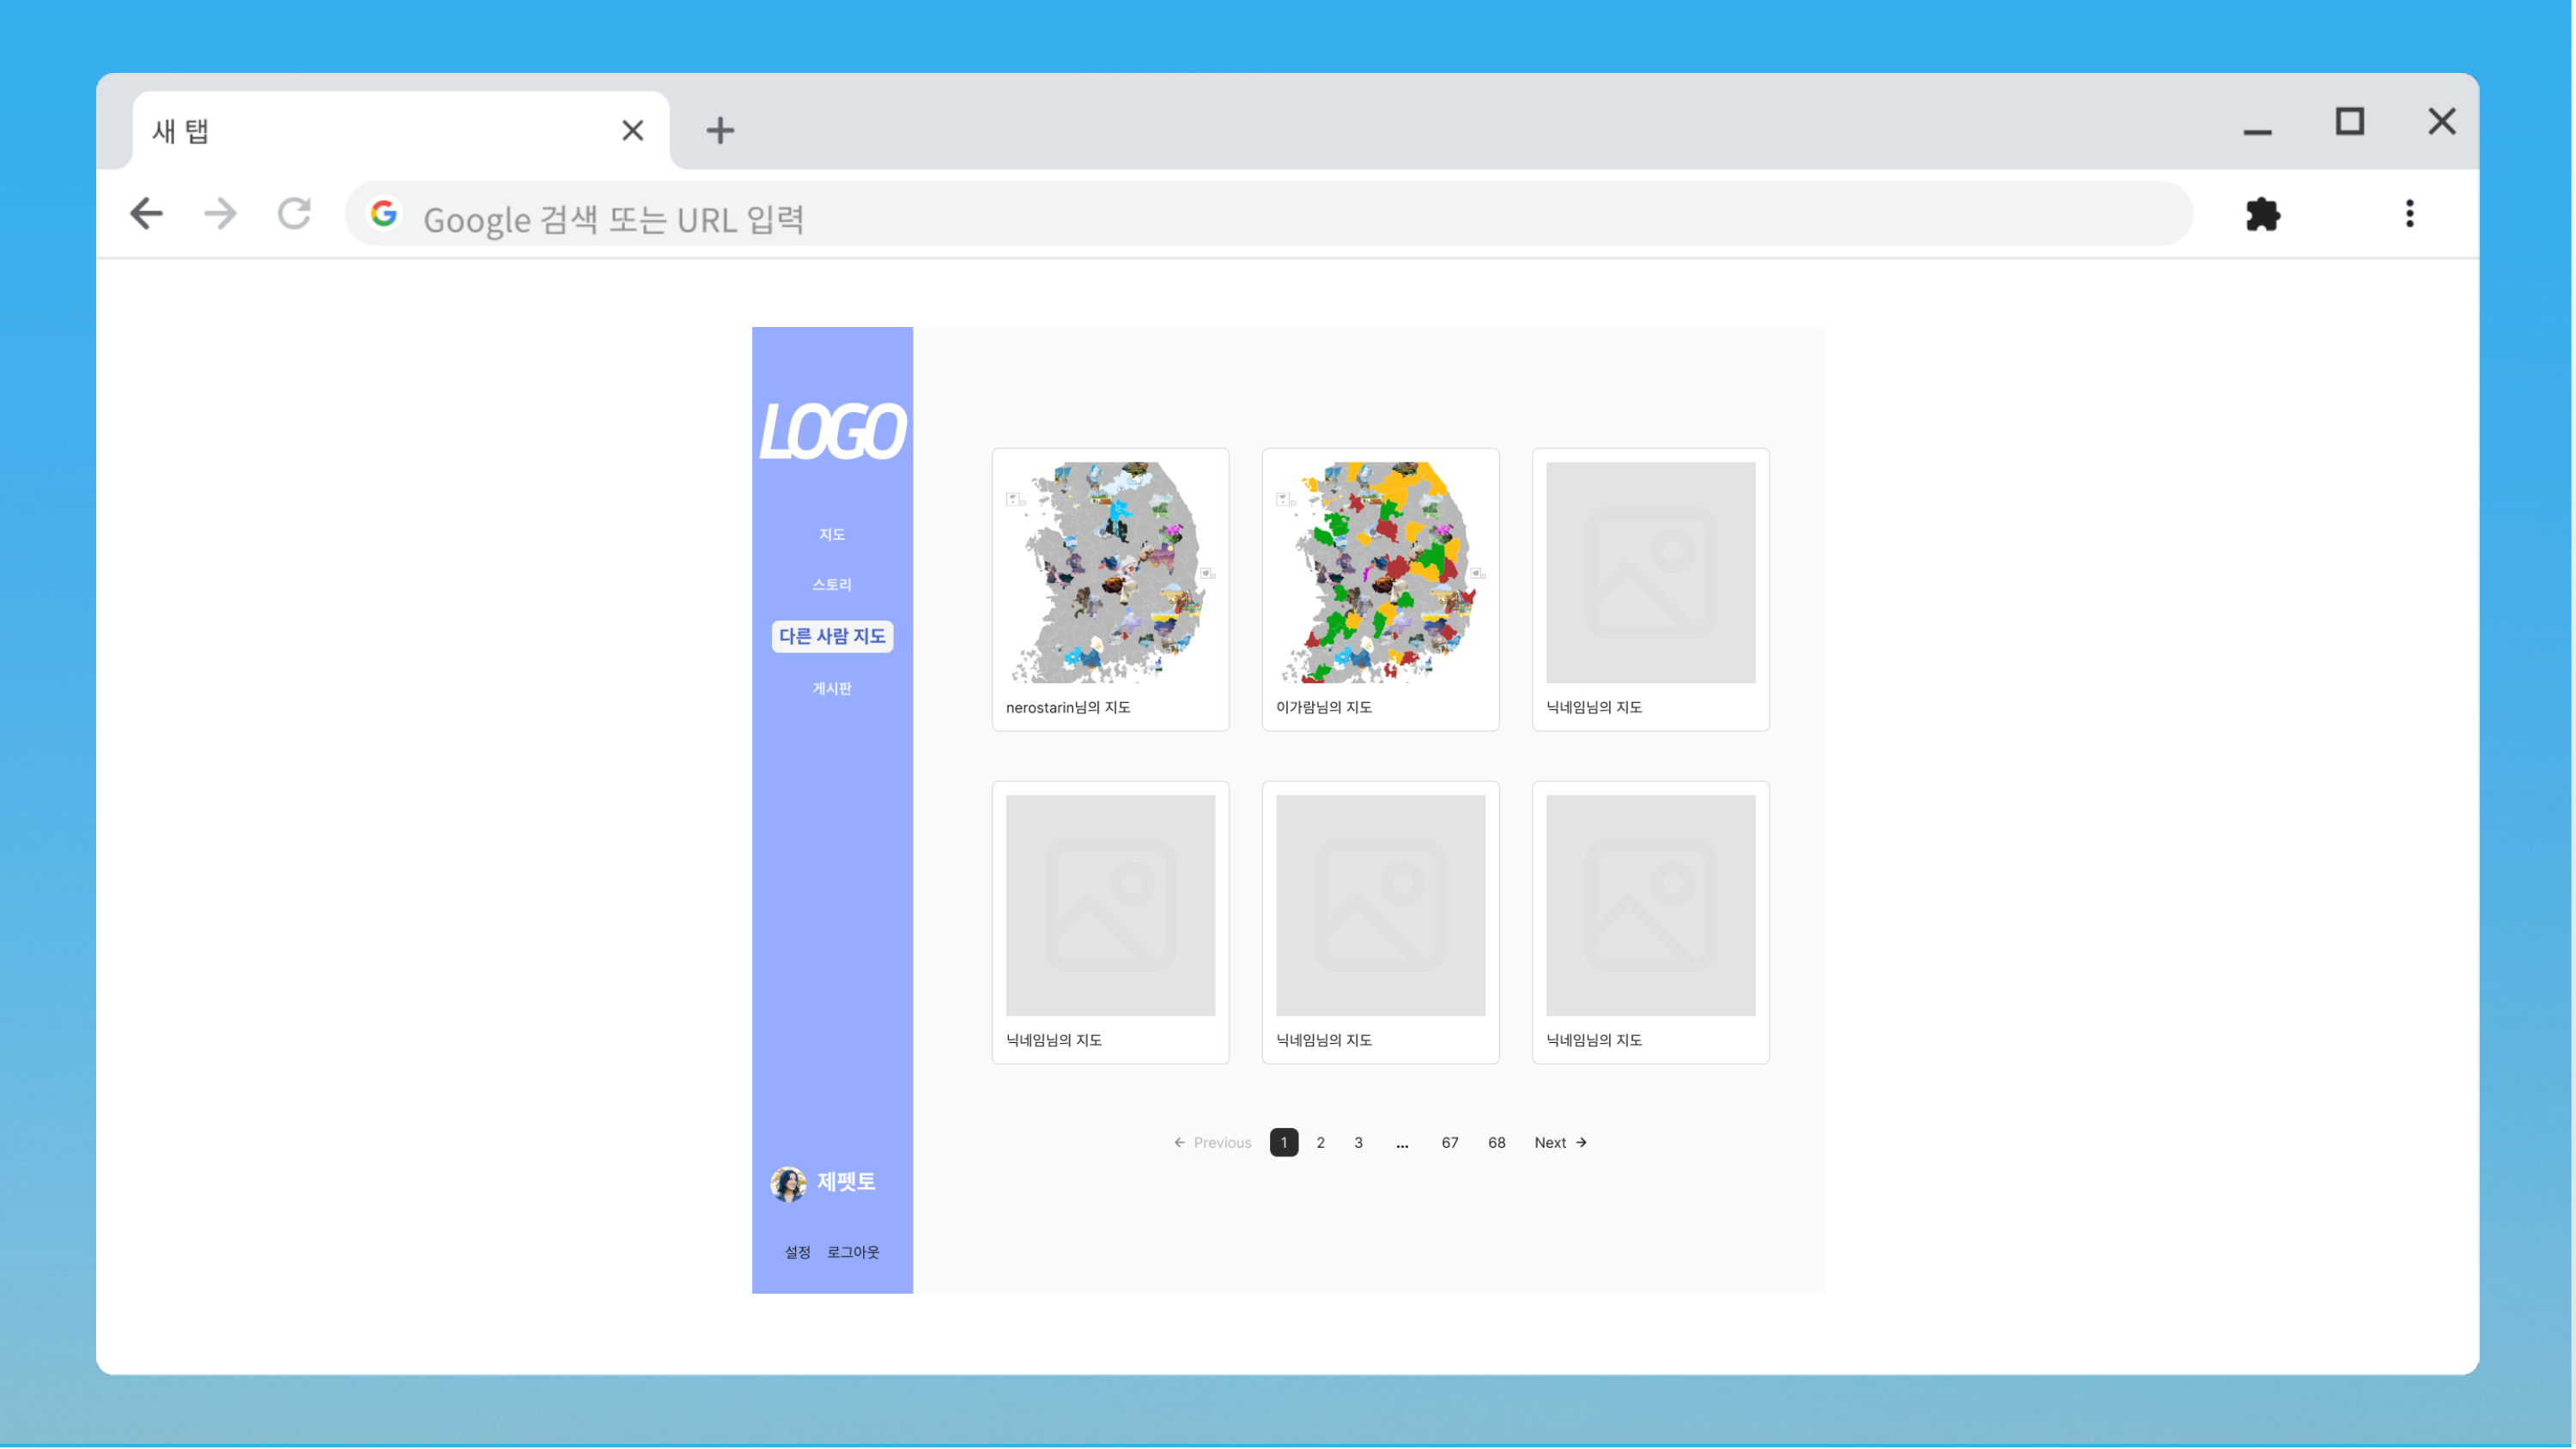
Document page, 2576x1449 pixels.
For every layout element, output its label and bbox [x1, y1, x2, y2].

picture [0, 0, 2576, 1444]
text_box [96, 72, 2480, 1376]
